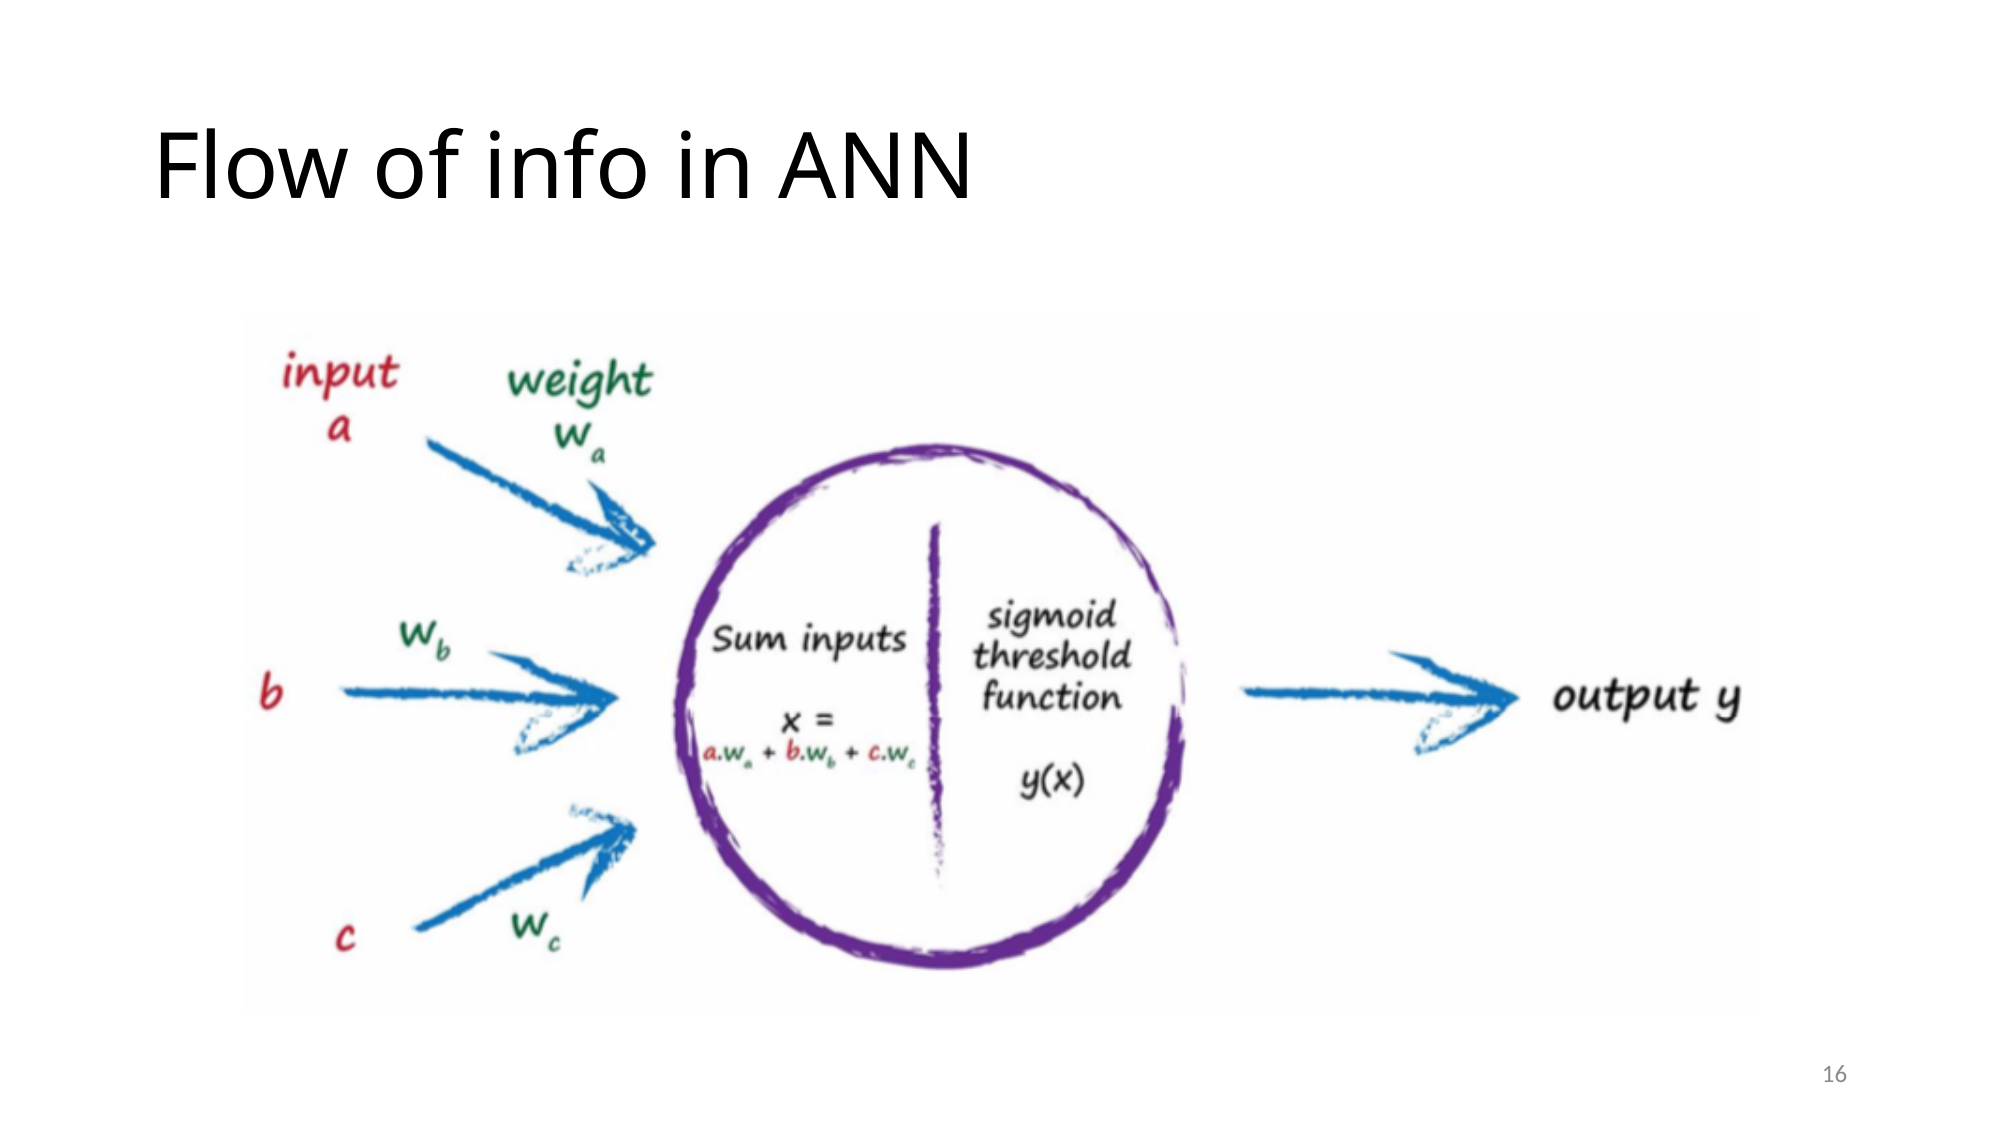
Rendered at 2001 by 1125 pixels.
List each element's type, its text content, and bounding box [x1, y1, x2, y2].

title Flow of info in ANN [137, 59, 1863, 278]
slide_number 16 [1412, 1042, 1863, 1103]
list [214, 299, 1785, 1014]
